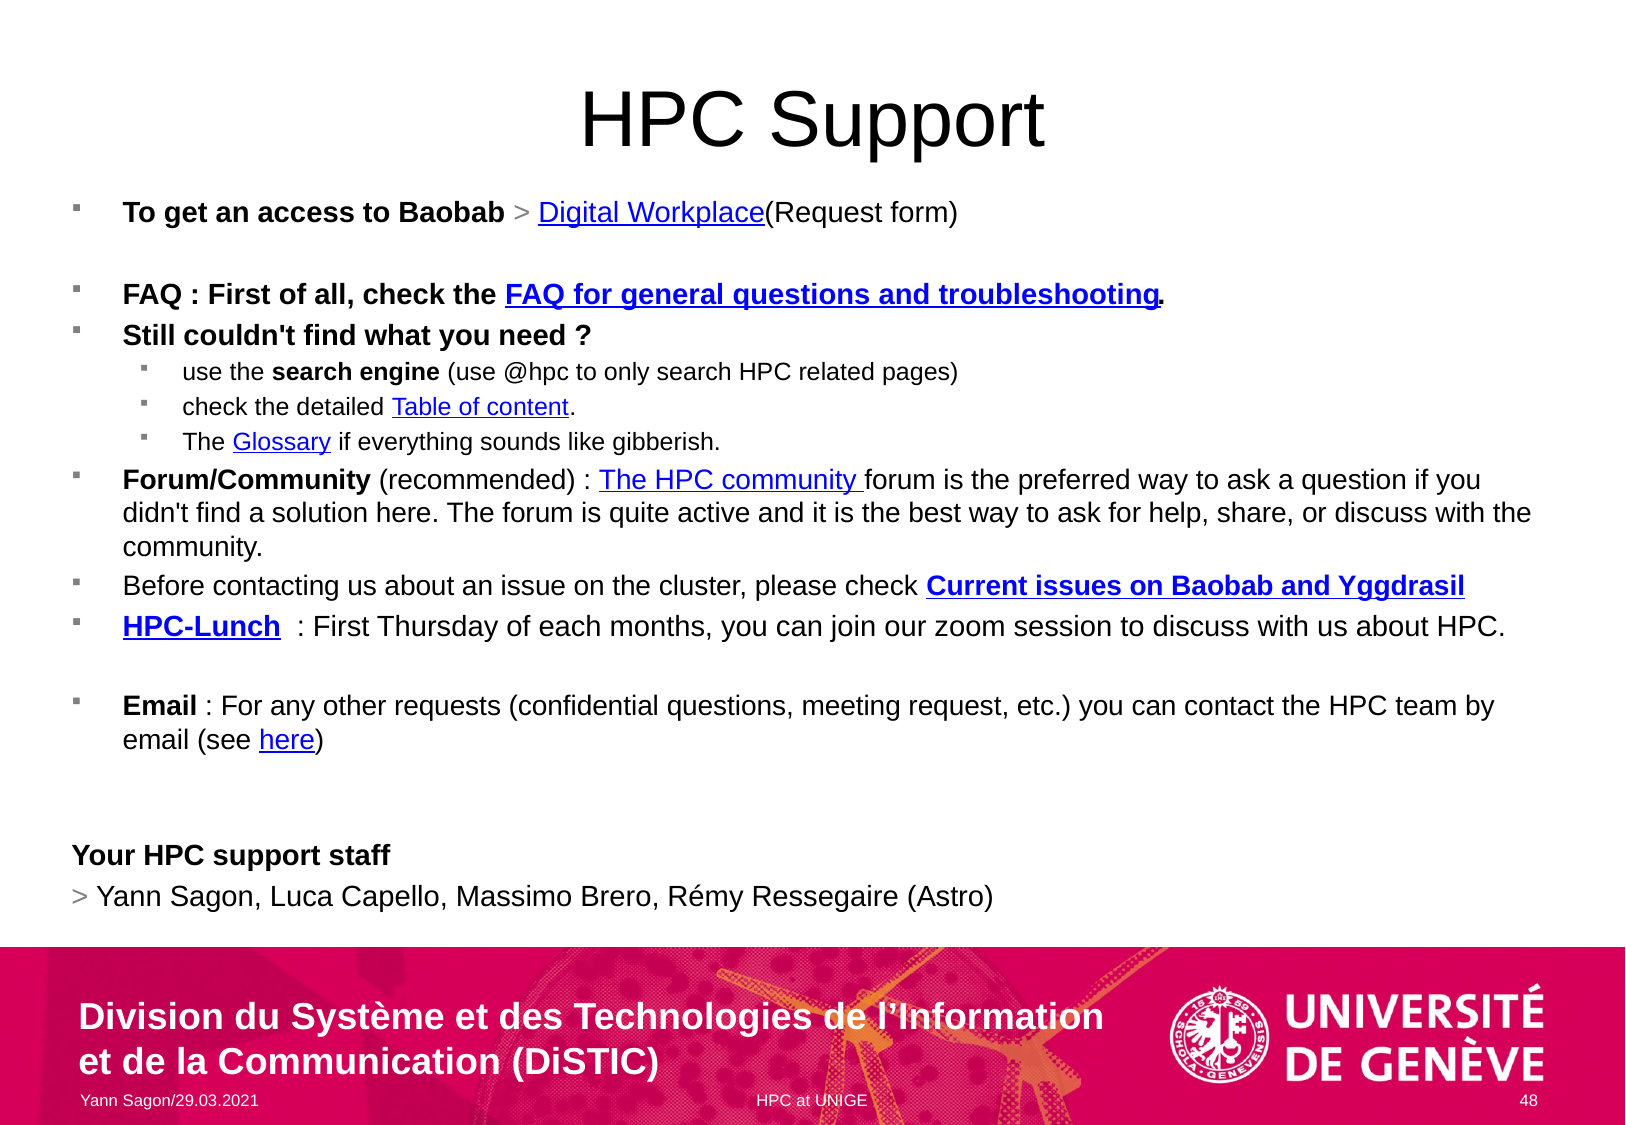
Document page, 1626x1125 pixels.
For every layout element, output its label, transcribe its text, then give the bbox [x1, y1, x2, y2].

list To get an access to Baobab > Digital Workplace(Request form) FAQ : First of all, check the FAQ for general questions and troubleshooting. Still couldn't find what you need ? use the search engine (use @hpc to only search HPC related pages) check the detailed Table of content. The Glossary if everything sounds like gibberish. Forum/Community (recommended) : The HPC community forum is the preferred way to ask a question if you didn't find a solution here. The forum is quite active and it is the best way to ask for help, share, or discuss with the community. Before contacting us about an issue on the cluster, please check Current issues on Baobab and Yggdrasil HPC-Lunch : First Thursday of each months, you can join our zoom session to discuss with us about HPC. Email : For any other requests (confidential questions, meeting request, etc.) you can contact the HPC team by email (see here) Your HPC support staff > Yann Sagon, Luca Capello, Massimo Brero, Rémy Ressegaire (Astro) [56, 186, 1569, 929]
picture [0, 947, 1625, 1125]
title HPC Support [81, 45, 1544, 185]
